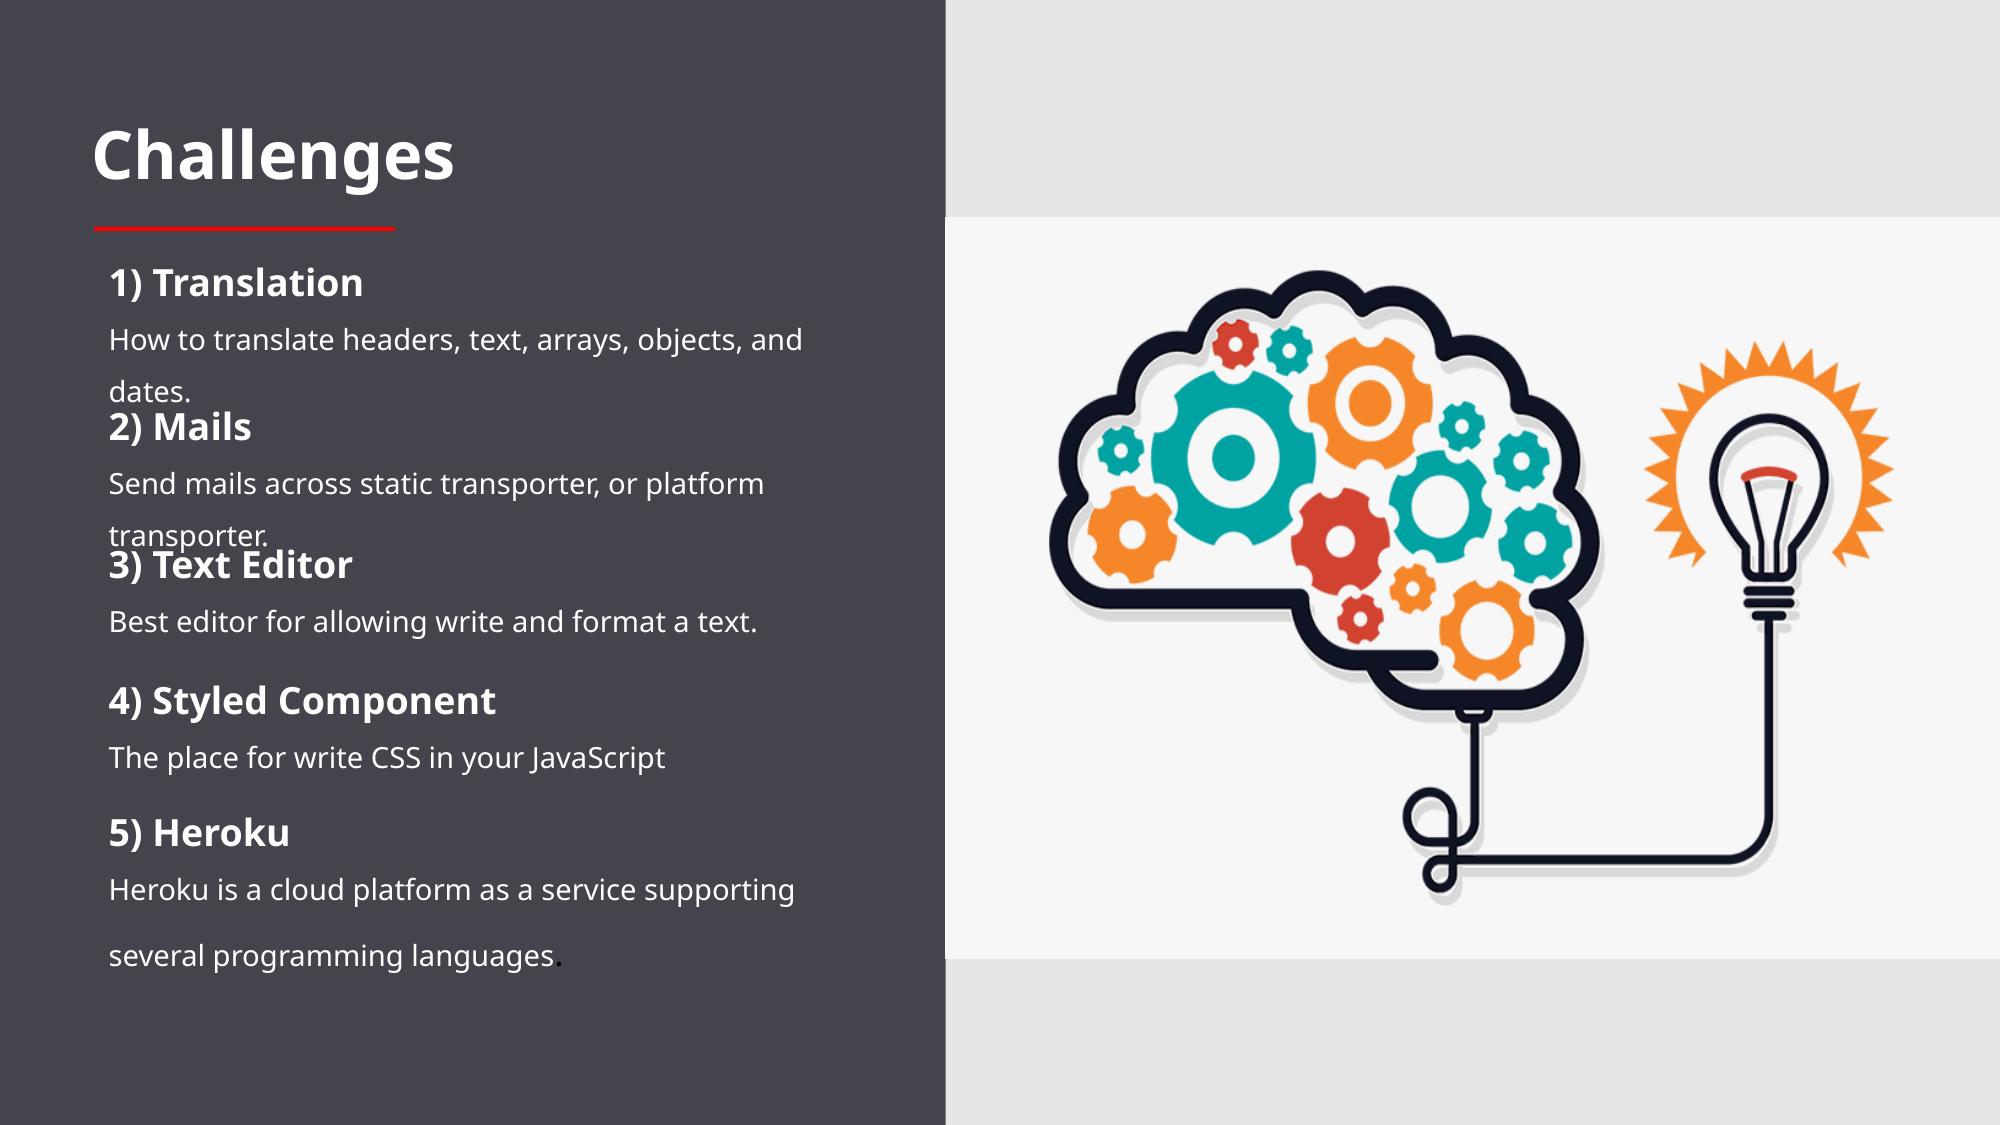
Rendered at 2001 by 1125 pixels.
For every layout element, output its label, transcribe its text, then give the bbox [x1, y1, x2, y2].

text_box [945, 959, 2000, 1125]
text_box 1) Translation How to translate headers, text, arrays, objects, and dates. [93, 228, 889, 372]
text_box 2) Mails Send mails across static transporter, or platform transporter. [93, 372, 889, 511]
text_box 5) Heroku Heroku is a cloud platform as a service supporting several programming languages. [93, 778, 889, 982]
text_box 3) Text Editor Best editor for allowing write and format a text. [93, 511, 889, 646]
text_box [945, 0, 2000, 217]
text_box Challenges [76, 105, 754, 200]
text_box 4) Styled Component The place for write CSS in your JavaScript [93, 647, 889, 778]
picture [945, 217, 2000, 959]
